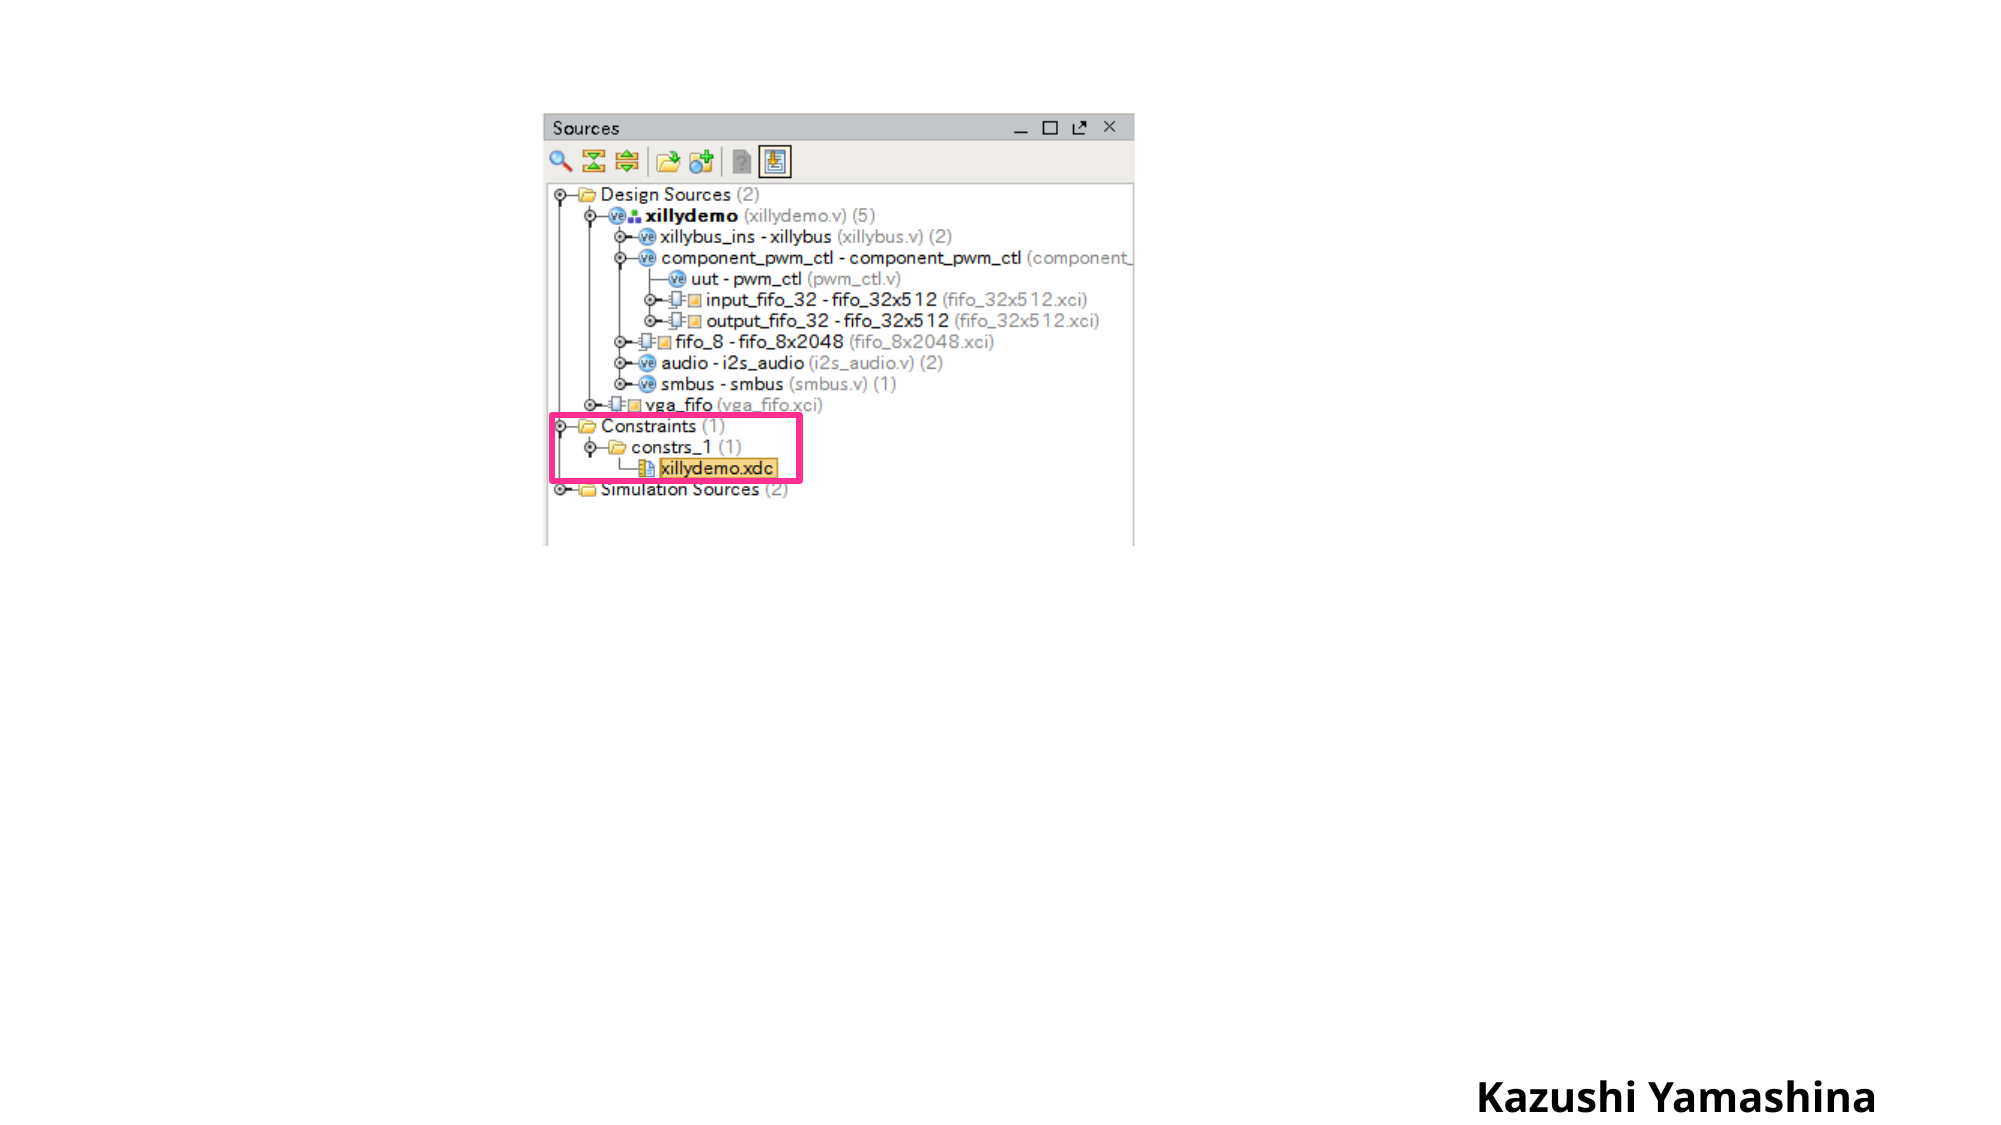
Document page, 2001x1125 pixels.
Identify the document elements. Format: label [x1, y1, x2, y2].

picture [541, 113, 1135, 546]
